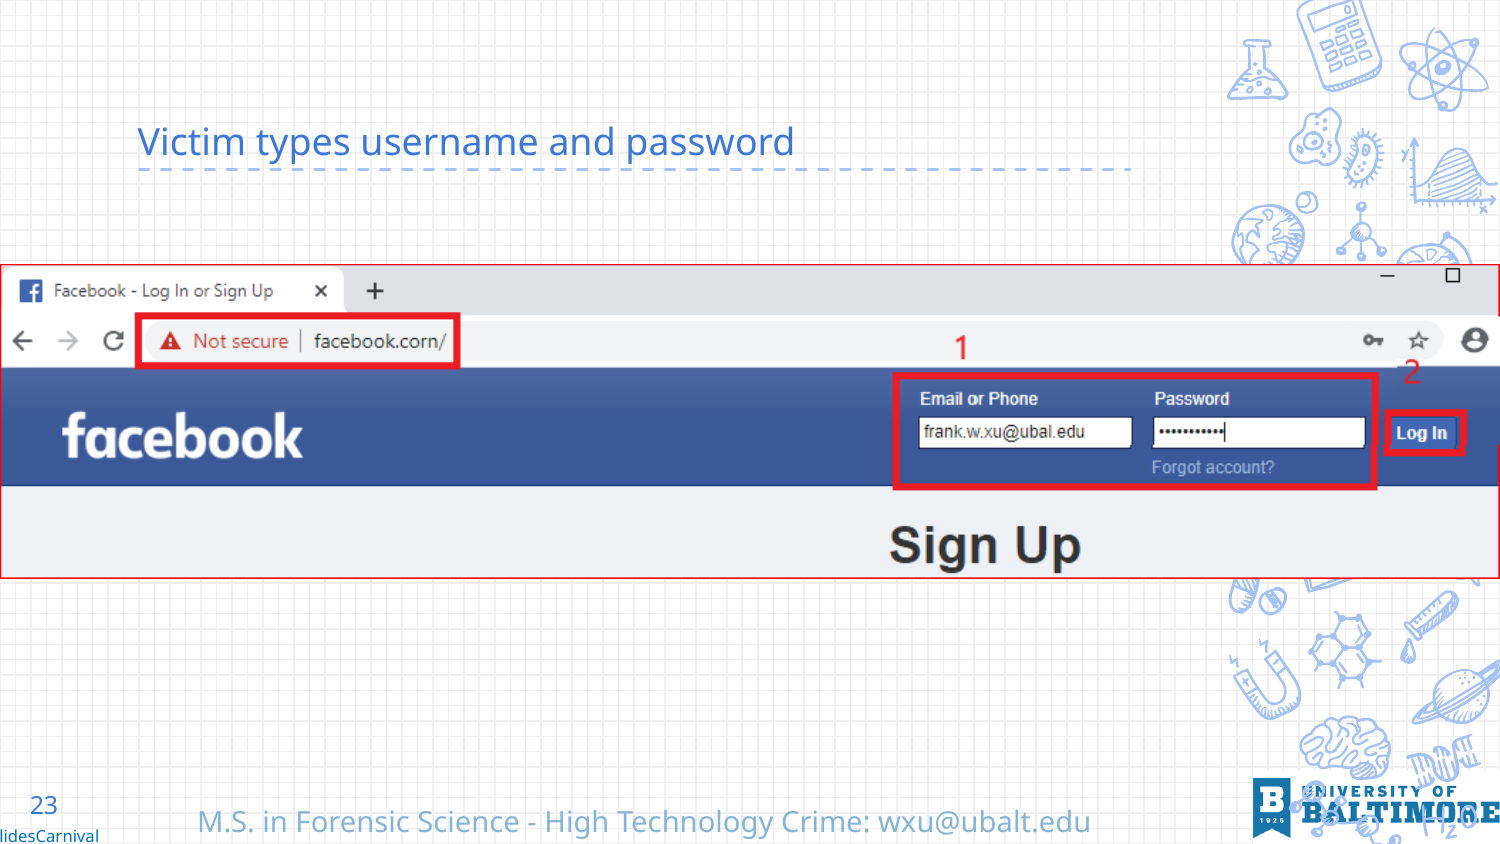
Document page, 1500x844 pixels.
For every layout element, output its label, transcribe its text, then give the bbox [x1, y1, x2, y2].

picture [1253, 771, 1500, 844]
picture [1365, 817, 1376, 833]
slide_number 23 [14, 774, 105, 840]
title Victim types username and password [122, 36, 1130, 178]
picture [0, 264, 1500, 580]
picture [1316, 786, 1321, 797]
picture [1327, 813, 1336, 822]
